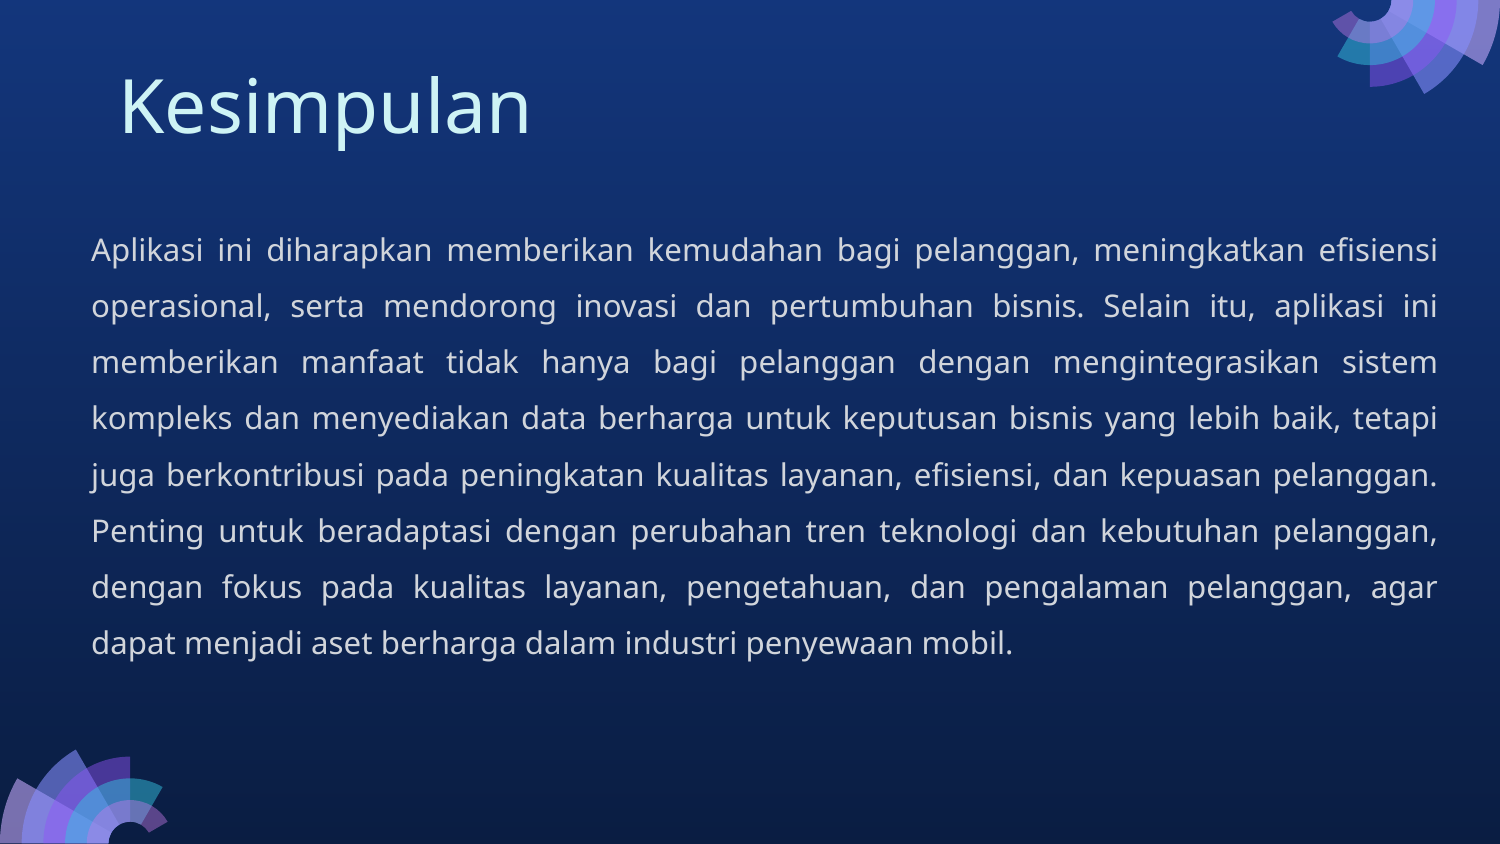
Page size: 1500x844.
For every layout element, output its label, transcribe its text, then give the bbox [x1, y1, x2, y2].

list Aplikasi ini diharapkan memberikan kemudahan bagi pelanggan, meningkatkan efisiensi operasional, serta mendorong inovasi dan pertumbuhan bisnis. Selain itu, aplikasi ini memberikan manfaat tidak hanya bagi pelanggan dengan mengintegrasikan sistem kompleks dan menyediakan data berharga untuk keputusan bisnis yang lebih baik, tetapi juga berkontribusi pada peningkatan kualitas layanan, efisiensi, dan kepuasan pelanggan. Penting untuk beradaptasi dengan perubahan tren teknologi dan kebutuhan pelanggan, dengan fokus pada kualitas layanan, pengetahuan, dan pengalaman pelanggan, agar dapat menjadi aset berharga dalam industri penyewaan mobil. [1, 142, 1455, 816]
title Kesimpulan [103, 43, 1368, 142]
